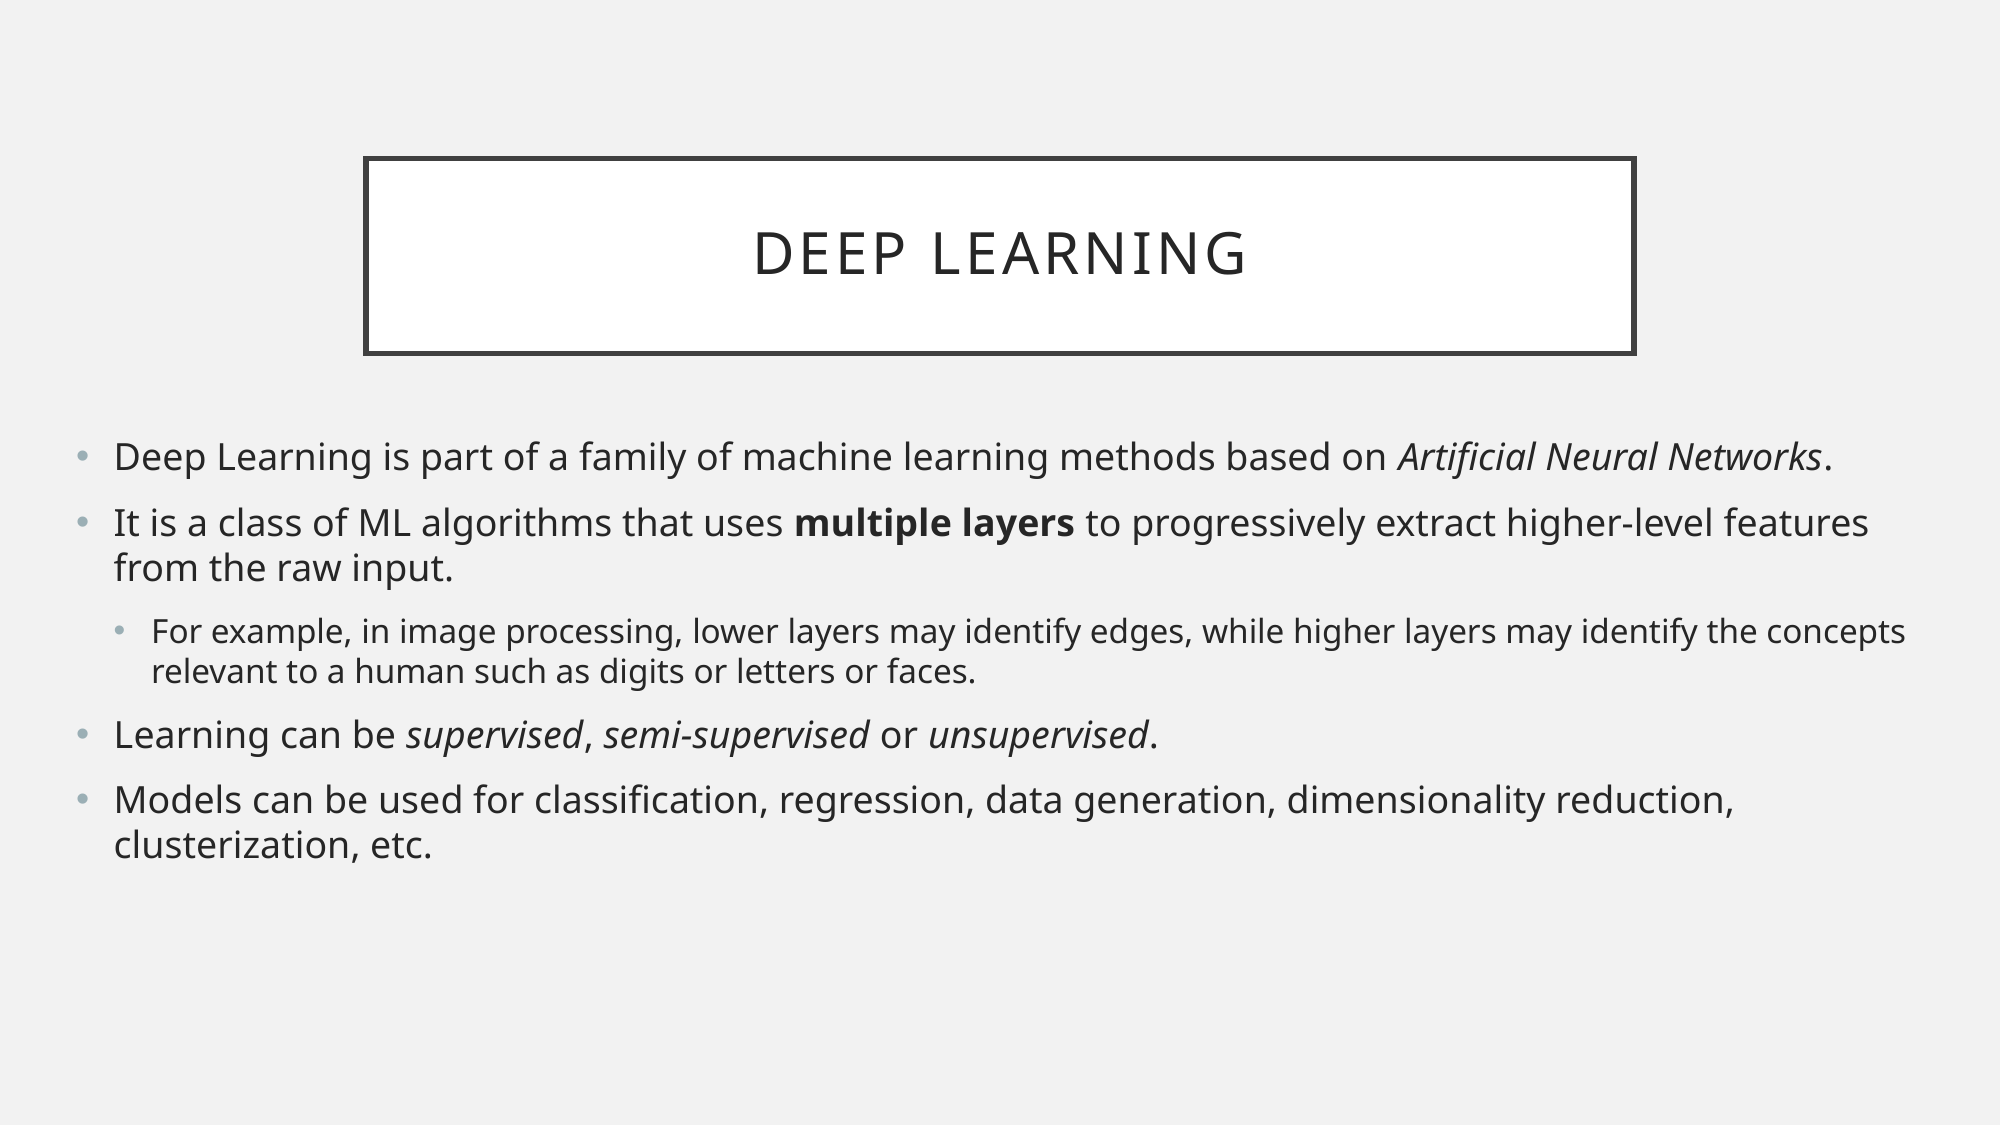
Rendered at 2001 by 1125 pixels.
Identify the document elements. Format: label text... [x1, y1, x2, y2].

list Deep Learning is part of a family of machine learning methods based on Artificial Neural Networks. It is a class of ML algorithms that uses multiple layers to progressively extract higher-level features from the raw input. For example, in image processing, lower layers may identify edges, while higher layers may identify the concepts relevant to a human such as digits or letters or faces. Learning can be supervised, semi-supervised or unsupervised. Models can be used for classification, regression, data generation, dimensionality reduction, clusterization, etc. [61, 425, 1939, 1066]
title Deep learning [363, 156, 1637, 356]
